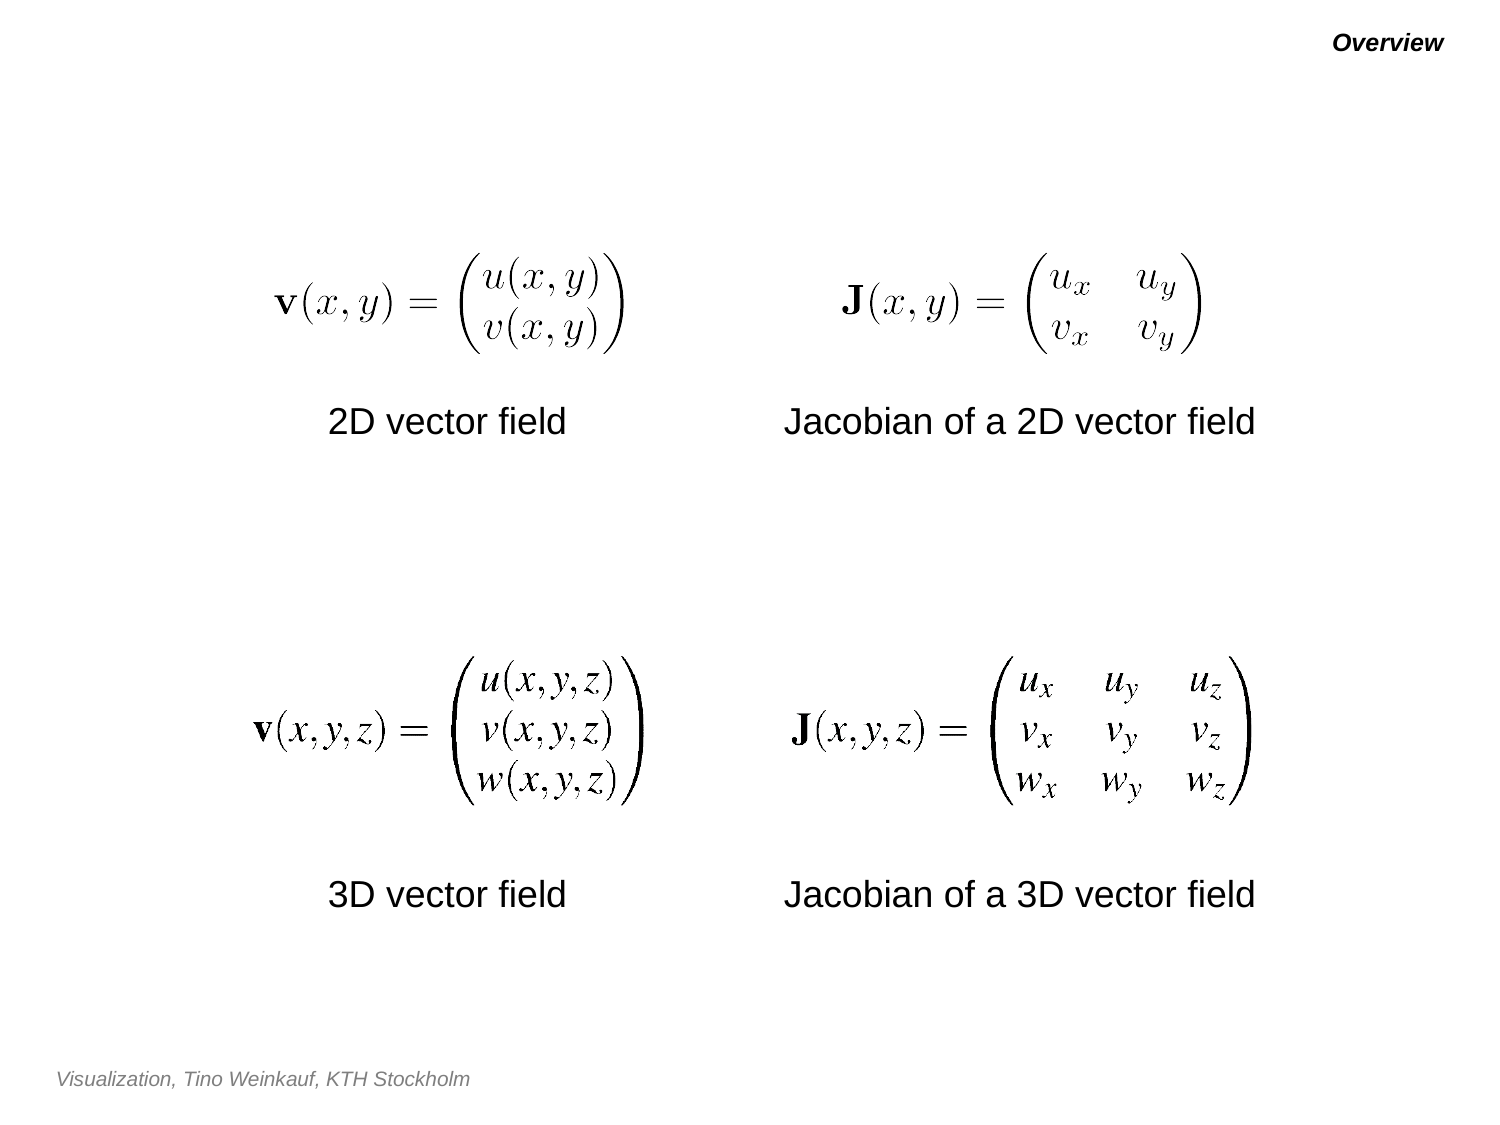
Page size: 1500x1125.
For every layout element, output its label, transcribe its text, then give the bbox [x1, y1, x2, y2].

text_box Jacobian of a 2D vector field [765, 389, 1274, 450]
text_box 2D vector field [228, 389, 667, 450]
text_box Jacobian of a 3D vector field [765, 862, 1274, 923]
picture [838, 249, 1202, 355]
text_box 3D vector field [228, 862, 667, 923]
picture [249, 652, 646, 807]
picture [788, 652, 1252, 807]
title Overview [237, 18, 1460, 67]
picture [270, 249, 625, 355]
